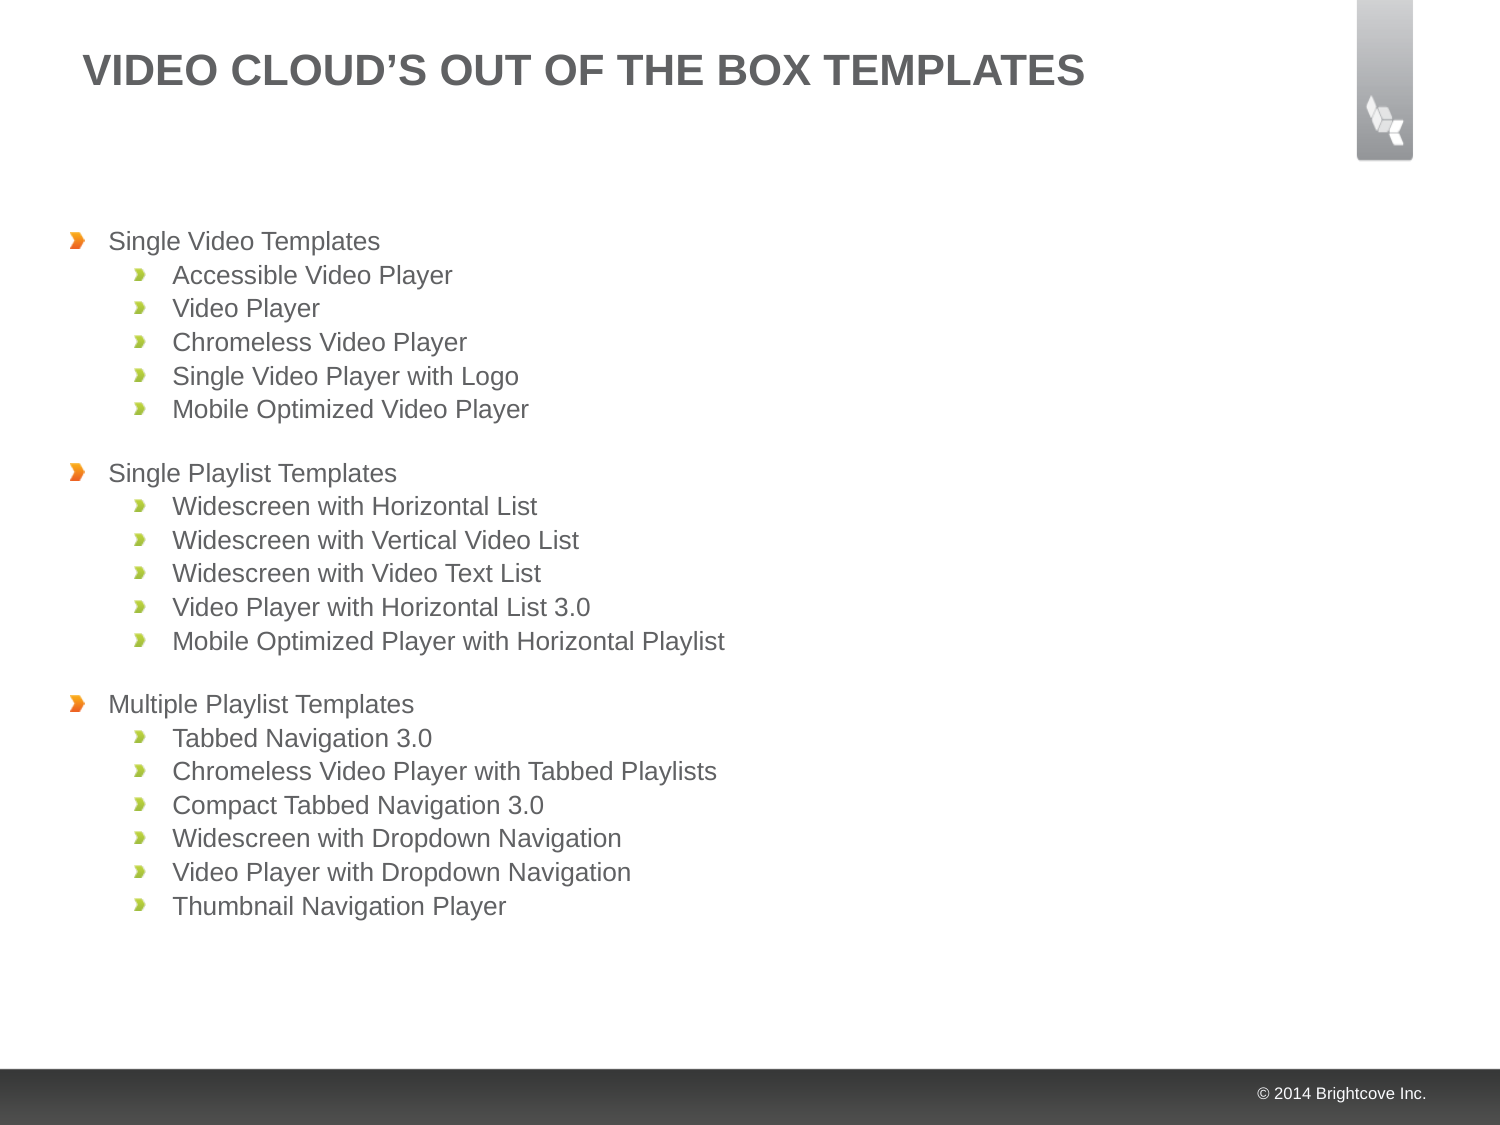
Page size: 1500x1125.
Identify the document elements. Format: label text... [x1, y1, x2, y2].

list Single Video Templates Accessible Video Player Video Player Chromeless Video Player Single Video Player with Logo Mobile Optimized Video Player Single Playlist Templates Widescreen with Horizontal List Widescreen with Vertical Video List Widescreen with Video Text List Video Player with Horizontal List 3.0 Mobile Optimized Player with Horizontal Playlist Multiple Playlist Templates Tabbed Navigation 3.0 Chromeless Video Player with Tabbed Playlists Compact Tabbed Navigation 3.0 Widescreen with Dropdown Navigation Video Player with Dropdown Navigation Thumbnail Navigation Player [46, 220, 1422, 937]
picture [0, 0, 1500, 1125]
title VIDEO CLOUD’s Out of the Box Templates [66, 34, 1322, 203]
